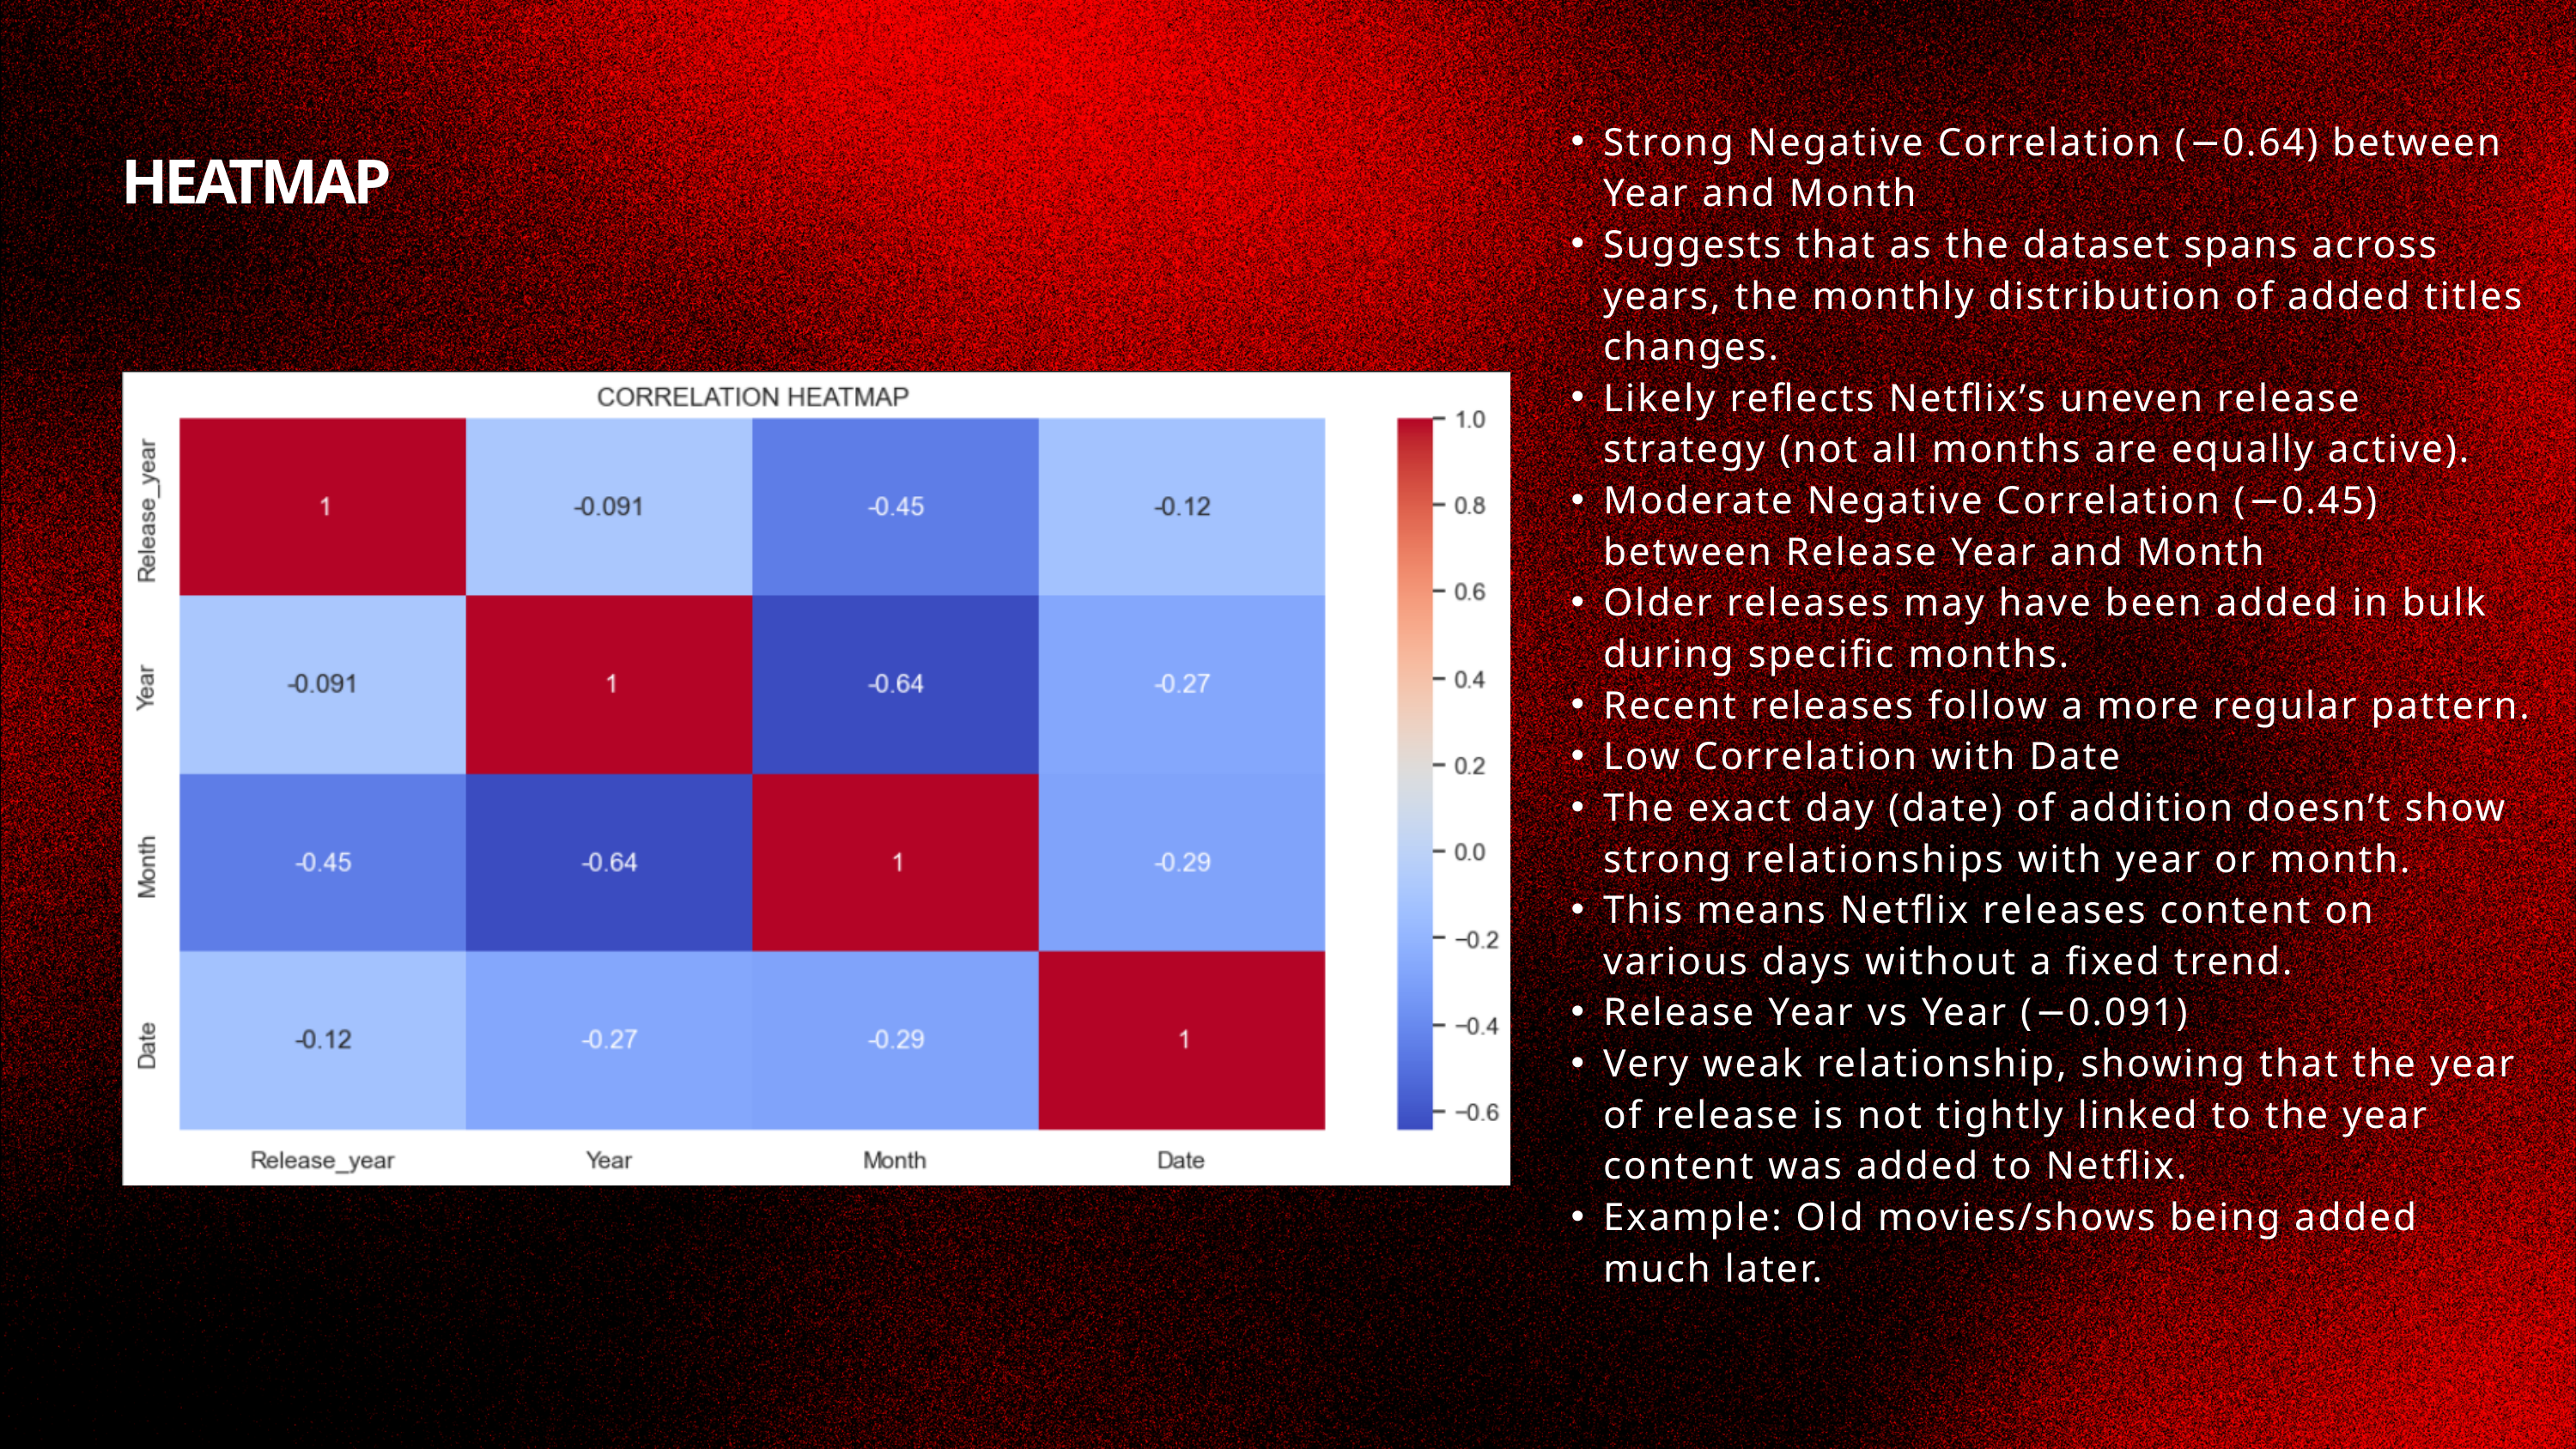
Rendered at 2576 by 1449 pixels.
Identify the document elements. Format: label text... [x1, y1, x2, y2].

text_box Strong Negative Correlation (−0.64) between Year and Month Suggests that as the dataset spans across years, the monthly distribution of added titles changes. Likely reflects Netflix’s uneven release strategy (not all months are equally active). Moderate Negative Correlation (−0.45) between Release Year and Month Older releases may have been added in bulk during specific months. Recent releases follow a more regular pattern. Low Correlation with Date The exact day (date) of addition doesn’t show strong relationships with year or month. This means Netflix releases content on various days without a fixed trend. Release Year vs Year (−0.091) Very weak relationship, showing that the year of release is not tightly linked to the year content was added to Netflix. Example: Old movies/shows being added much later. [1538, 112, 2533, 1341]
text_box [0, 0, 2576, 1449]
text_box [121, 371, 1510, 1185]
text_box HEATMAP [121, 147, 986, 285]
